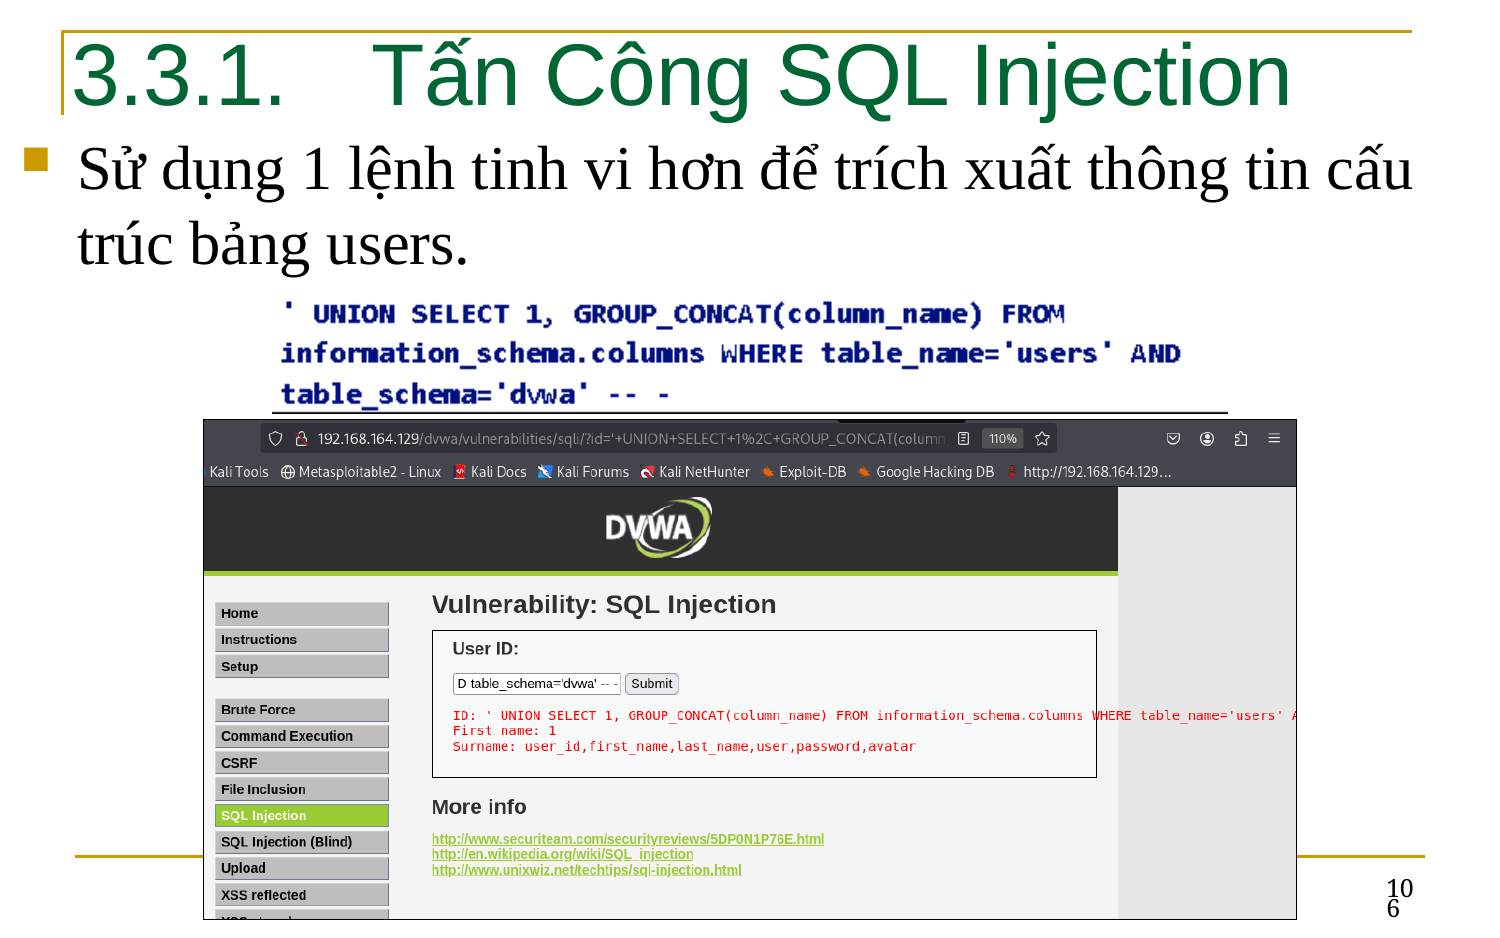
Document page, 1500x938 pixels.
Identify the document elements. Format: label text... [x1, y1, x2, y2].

slide_number 106 [1380, 878, 1419, 938]
title 3.3.1. Tấn Công SQL Injection [69, 15, 1500, 175]
text_box Sử dụng 1 lệnh tinh vi hơn để trích xuất thông tin cấu trúc bảng users. [18, 110, 1482, 278]
picture [202, 419, 1298, 920]
picture [272, 292, 1228, 414]
